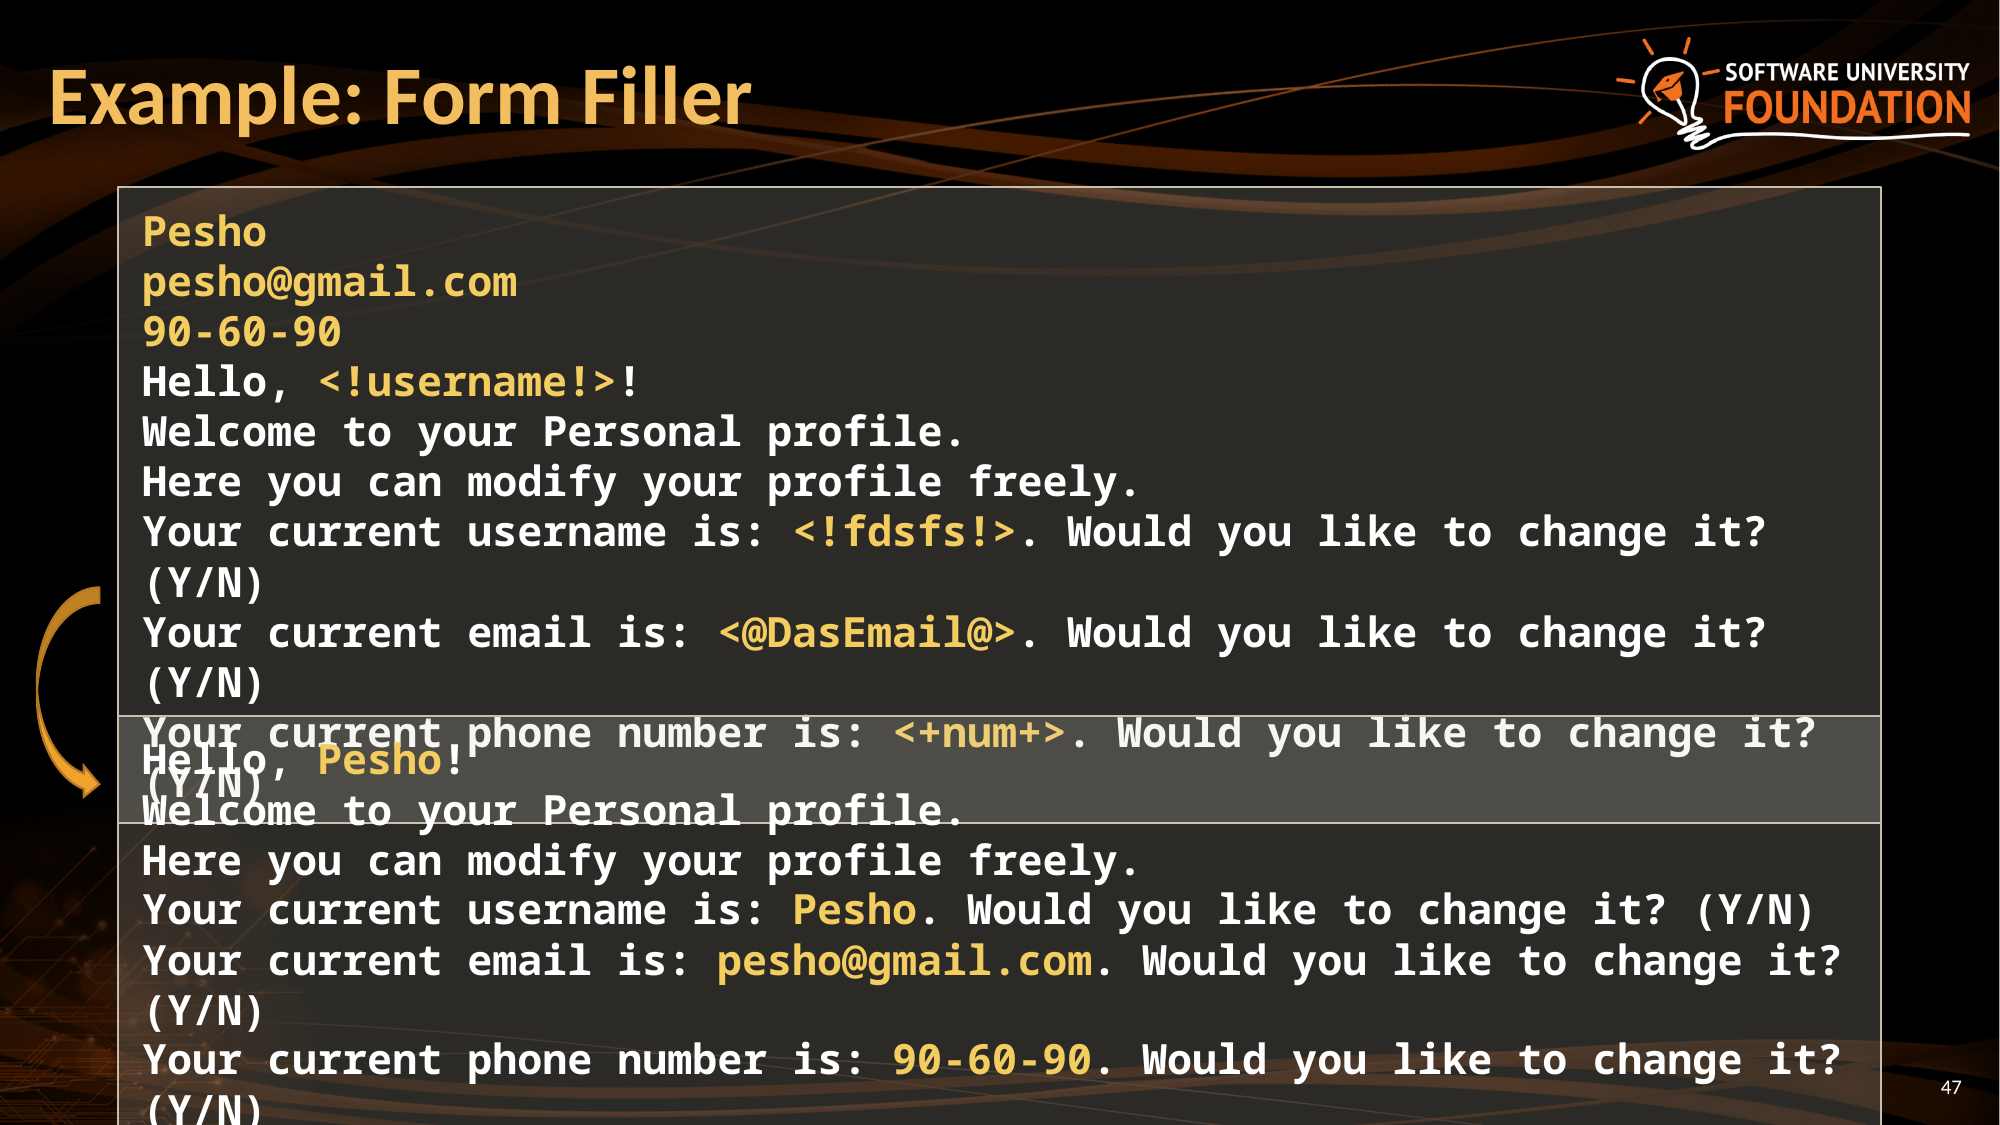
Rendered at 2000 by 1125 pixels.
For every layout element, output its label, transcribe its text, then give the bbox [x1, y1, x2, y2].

text_box Pesho pesho@gmail.com 90-60-90 Hello, <!username!>! Welcome to your Personal profile. Here you can modify your profile freely. Your current username is: <!fdsfs!>. Would you like to change it? (Y/N) Your current email is: <@DasEmail@>. Would you like to change it? (Y/N) Your current phone number is: <+num+>. Would you like to change it? (Y/N) [118, 187, 1881, 715]
title Example: Form Filler [30, 6, 1602, 189]
picture [0, 0, 2000, 1125]
text_box [35, 586, 101, 800]
slide_number 47 [1897, 1070, 1968, 1103]
text_box Hello, Pesho! Welcome to your Personal profile. Here you can modify your profile freely. Your current username is: Pesho. Would you like to change it? (Y/N) Your current email is: pesho@gmail.com. Would you like to change it? (Y/N) Your current phone number is: 90-60-90. Would you like to change it? (Y/N) [118, 715, 1881, 1125]
